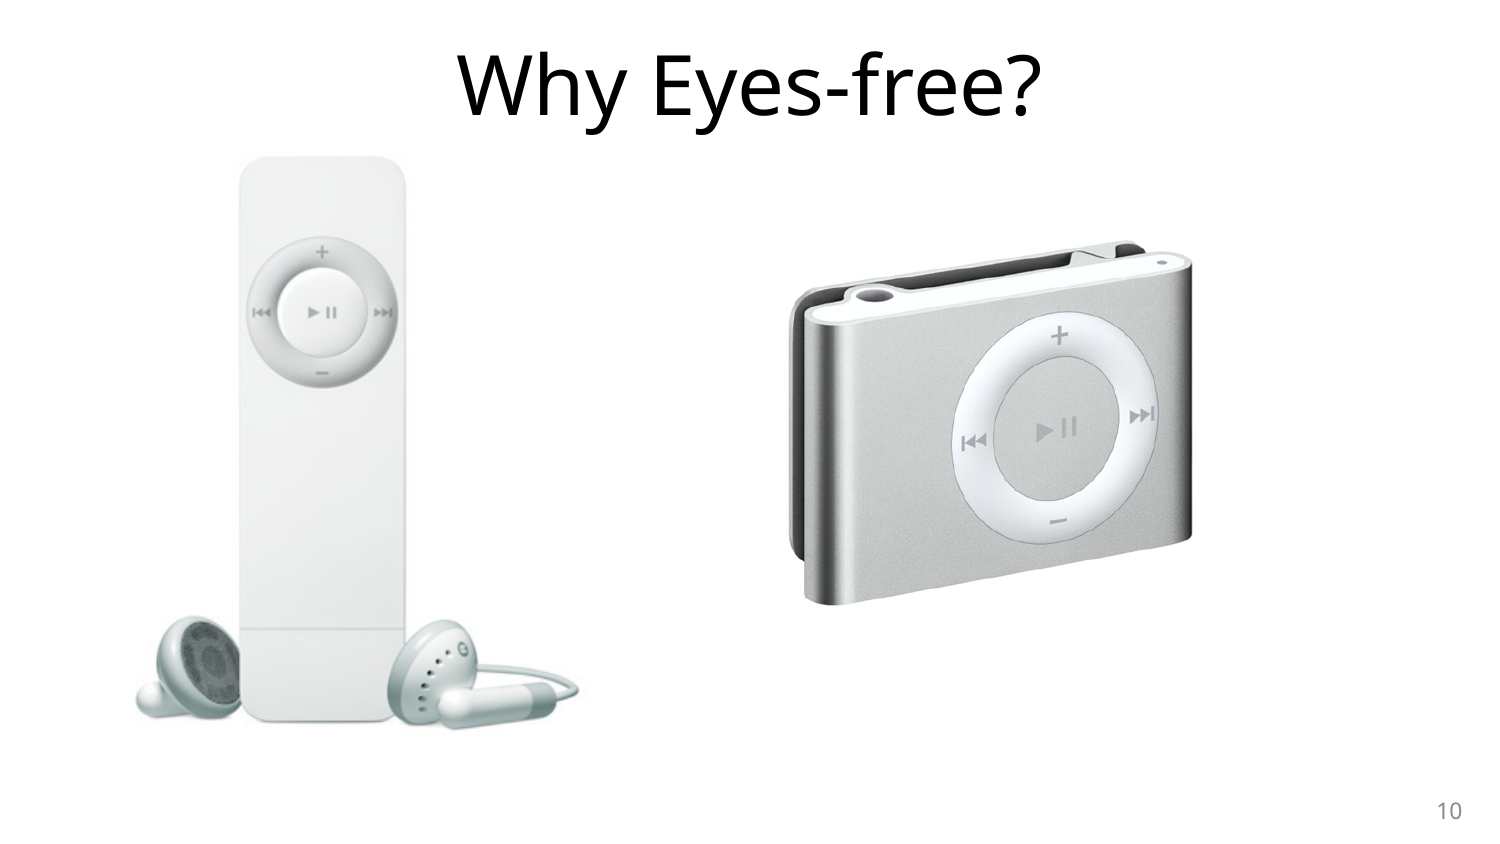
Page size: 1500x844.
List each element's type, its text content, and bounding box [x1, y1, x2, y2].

picture [123, 138, 589, 750]
text_box ‹#› [1126, 790, 1477, 835]
picture [785, 239, 1194, 609]
title Why Eyes-free? [75, 33, 1425, 132]
